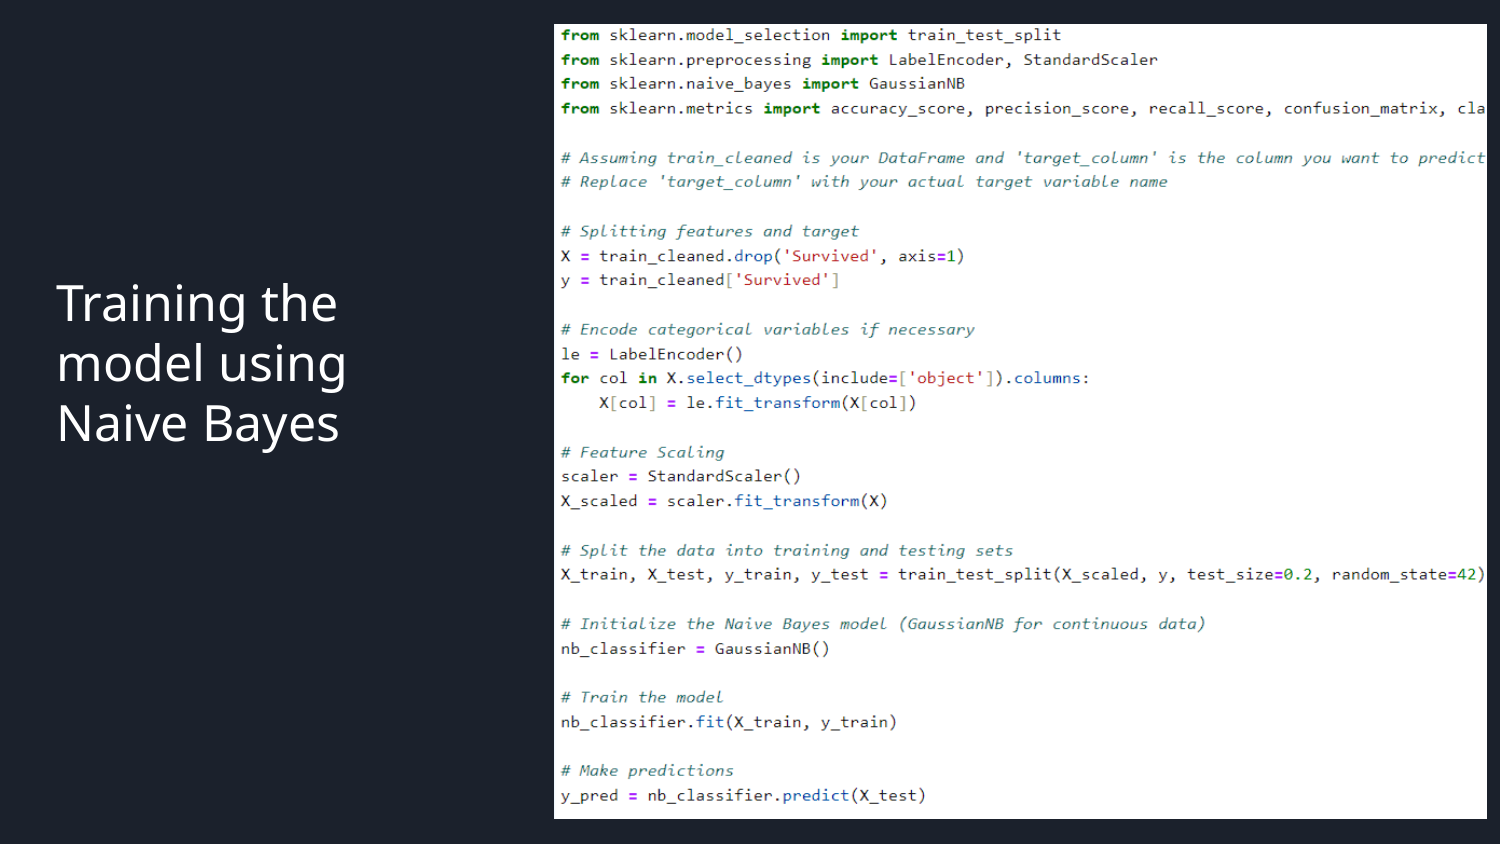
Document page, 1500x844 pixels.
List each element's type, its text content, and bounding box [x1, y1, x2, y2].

picture [554, 24, 1487, 819]
text_box Training the model using Naive Bayes [41, 256, 502, 422]
